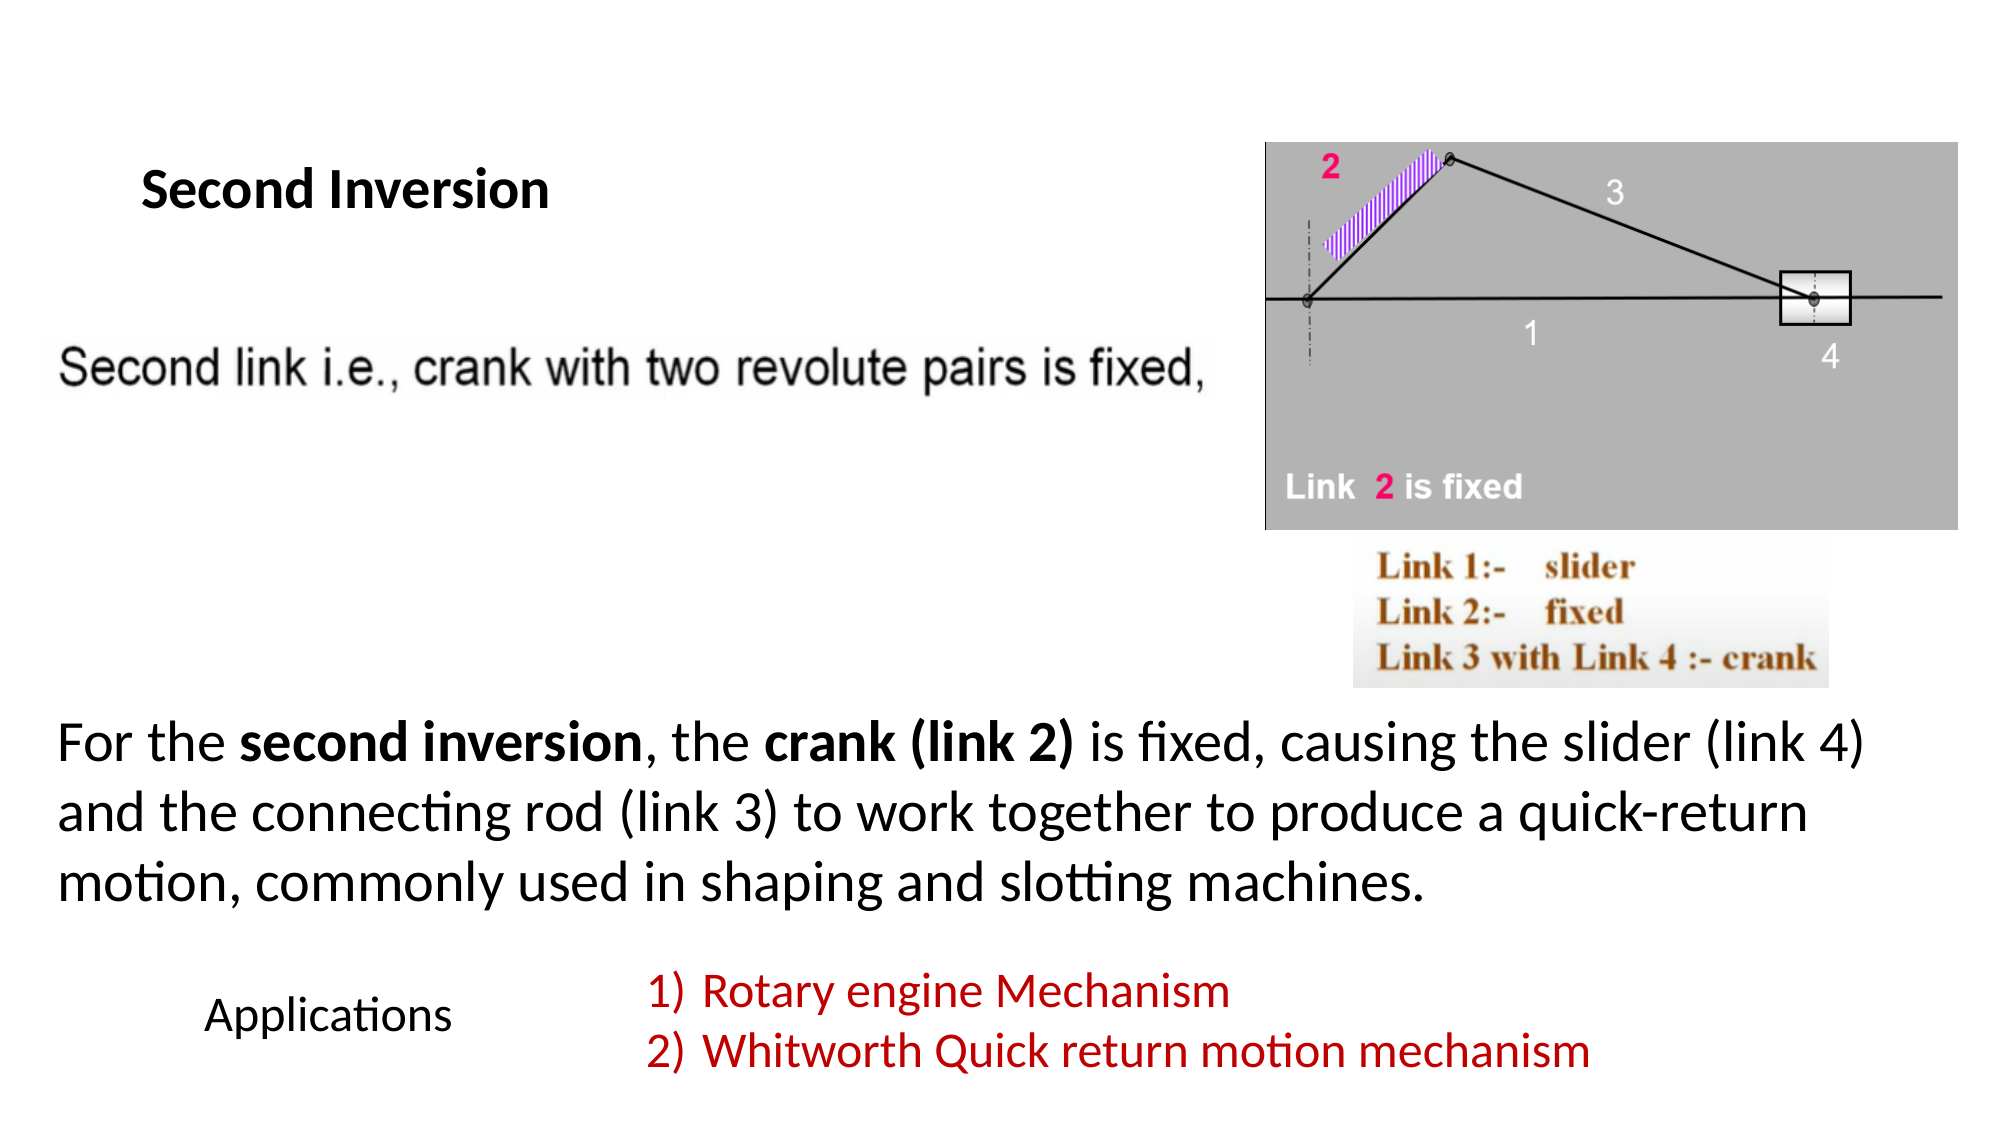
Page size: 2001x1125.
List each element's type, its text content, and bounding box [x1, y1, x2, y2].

text_box Applications [189, 973, 468, 1049]
picture [1353, 537, 1829, 688]
text_box Second Inversion [126, 142, 1127, 228]
text_box For the second inversion, the crank (link 2) is fixed, causing the slider (link 4) and the connecting rod (link 3) to work together to produce a quick-return motion, commonly used in shaping and slotting machines. [42, 695, 1958, 921]
text_box Rotary engine Mechanism Whitworth Quick return motion mechanism [631, 950, 1619, 1086]
picture [1264, 142, 1958, 530]
picture [42, 336, 1211, 399]
